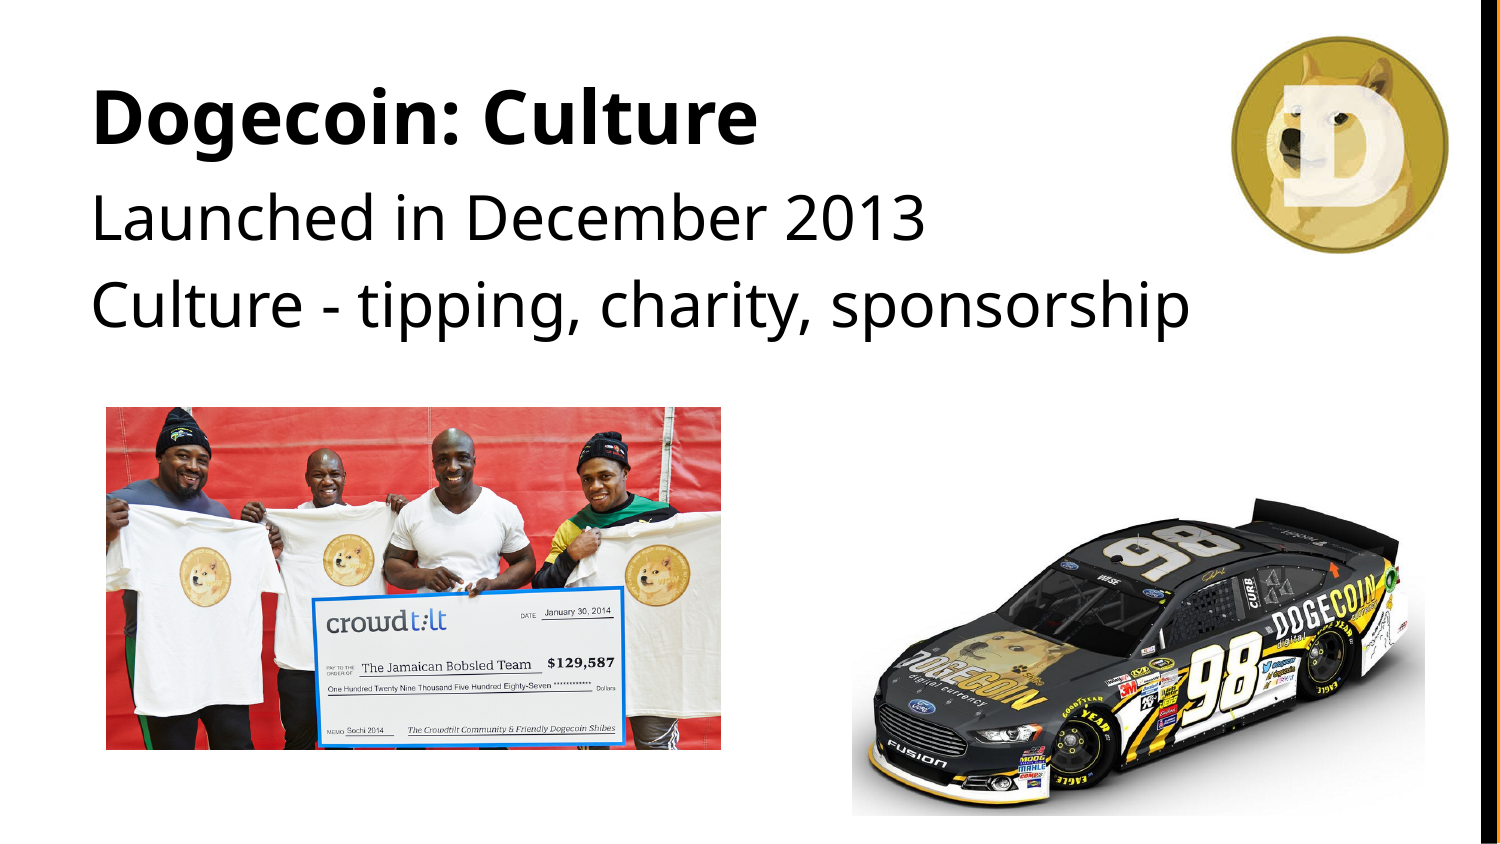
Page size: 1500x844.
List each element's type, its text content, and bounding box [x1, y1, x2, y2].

list Launched in December 2013 Culture - tipping, charity, sponsorship [75, 162, 1425, 774]
picture [852, 385, 1426, 816]
title Dogecoin: Culture [75, 33, 1227, 162]
picture [105, 407, 721, 750]
picture [1228, 33, 1450, 255]
